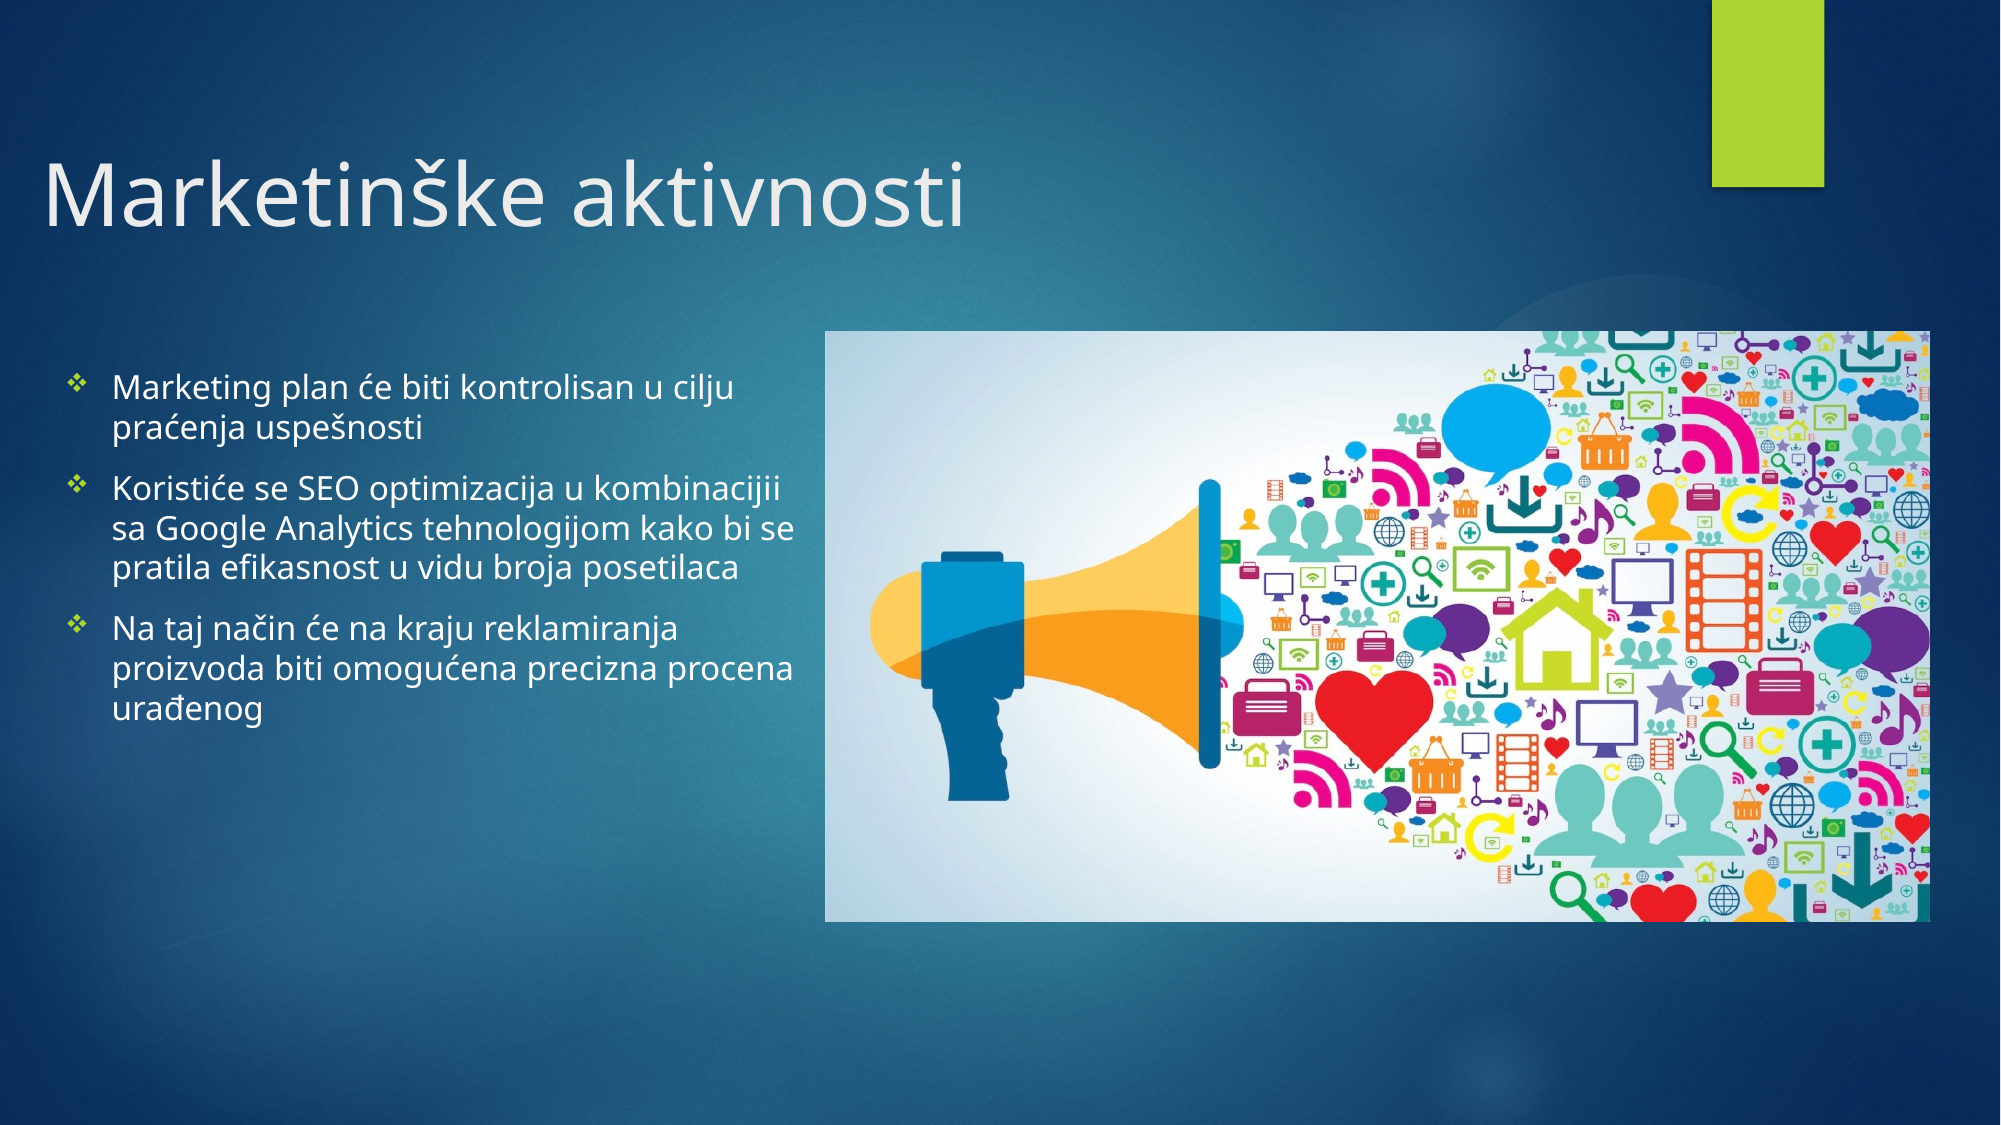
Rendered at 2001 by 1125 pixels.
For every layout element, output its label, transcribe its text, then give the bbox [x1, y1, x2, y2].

picture [0, 0, 2001, 1125]
text_box Marketinške aktivnosti [26, 131, 2000, 361]
text_box Marketing plan će biti kontrolisan u cilju praćenja uspešnosti Koristiće se SEO optimizacija u kombinacijii sa Google Analytics tehnologijom kako bi se pratila efikasnost u vidu broja posetilaca Na taj način će na kraju reklamiranja proizvoda biti omogućena precizna procena urađenog [50, 359, 827, 989]
